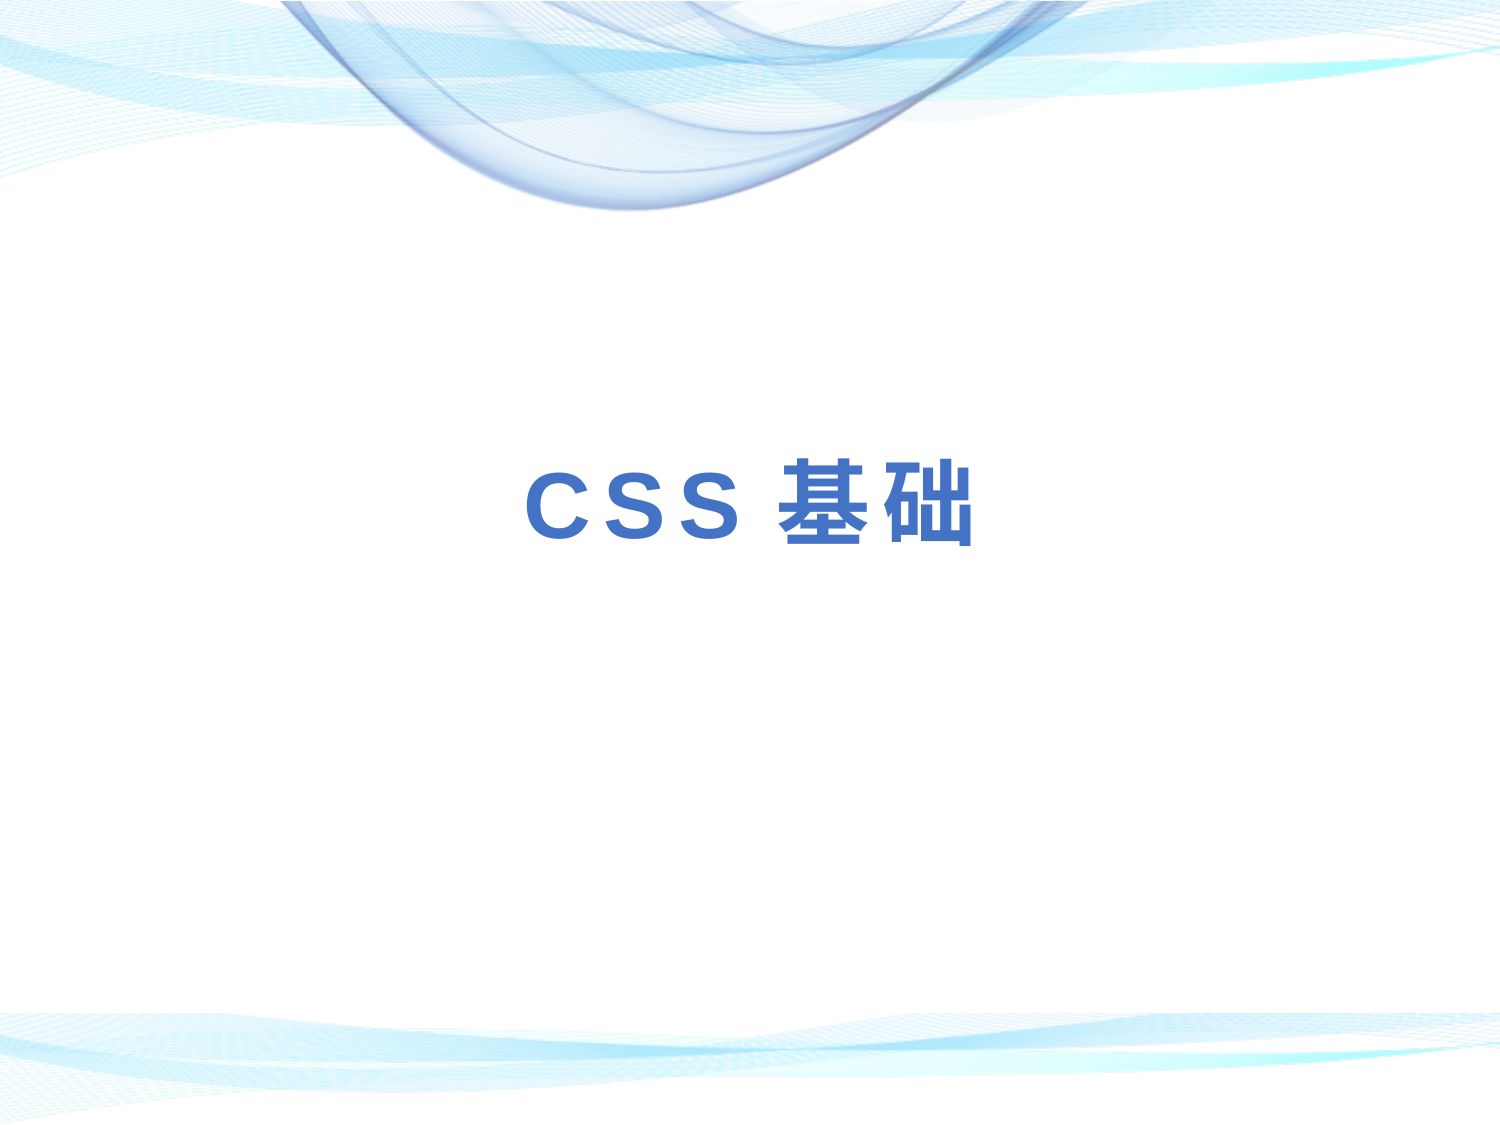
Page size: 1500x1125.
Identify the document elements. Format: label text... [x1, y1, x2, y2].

picture [0, 0, 1500, 336]
title CSS基础 [272, 376, 1228, 565]
picture [0, 1013, 1500, 1125]
